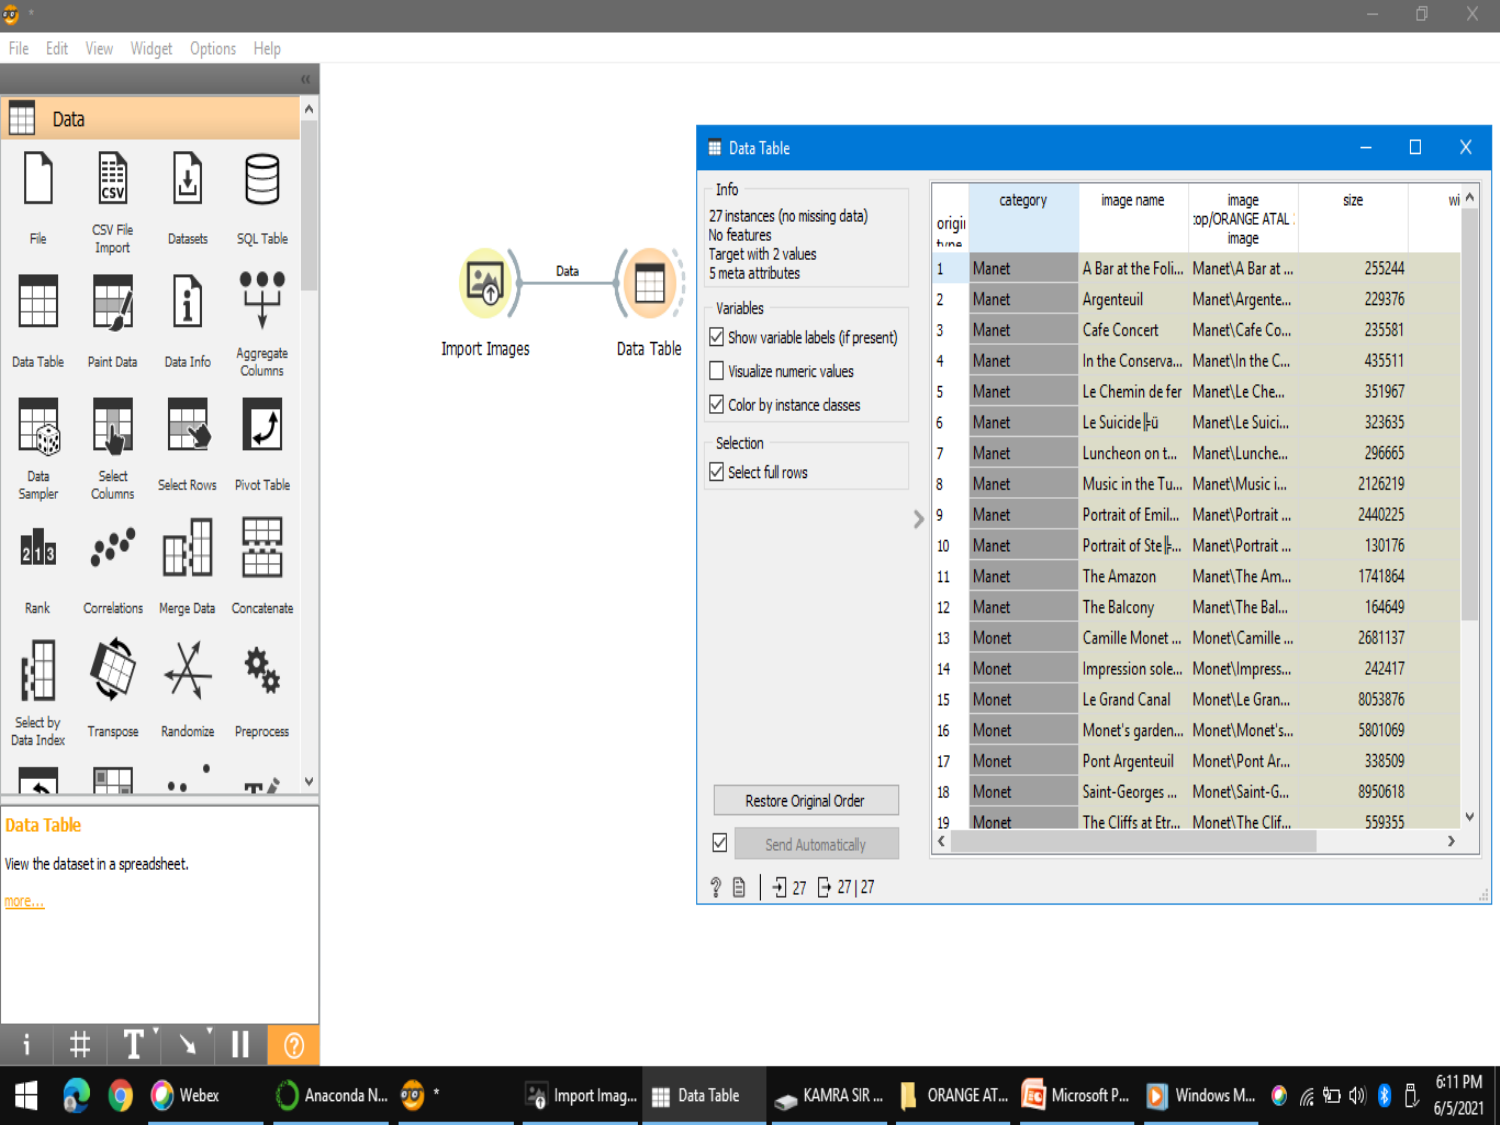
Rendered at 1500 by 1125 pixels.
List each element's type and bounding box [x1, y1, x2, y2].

list [0, 0, 1500, 1125]
